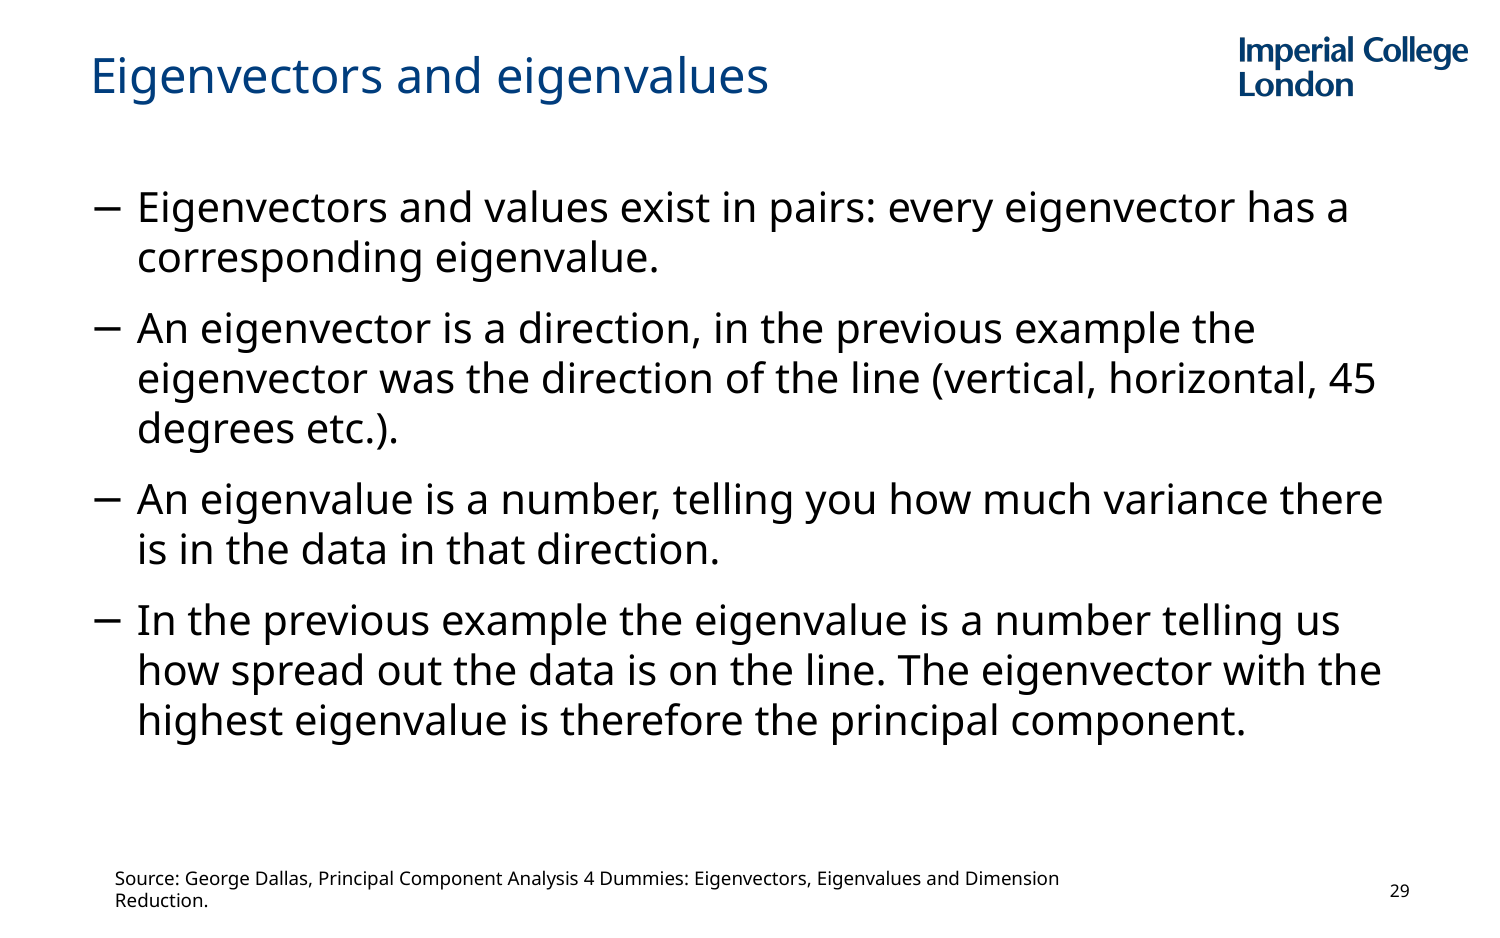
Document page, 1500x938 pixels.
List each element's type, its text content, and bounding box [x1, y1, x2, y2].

text_box Source: George Dallas, Principal Component Analysis 4 Dummies: Eigenvectors, Eigenvalues and Dimension Reduction. [100, 858, 1164, 919]
title Eigenvectors and eigenvalues [75, 0, 1425, 153]
picture [1425, 18, 1486, 114]
slide_number 29 [1074, 872, 1426, 920]
list Eigenvectors and values exist in pairs: every eigenvector has a corresponding eigenvalue. An eigenvector is a direction, in the previous example the eigenvector was the direction of the line (vertical, horizontal, 45 degrees etc.). An eigenvalue is a number, telling you how much variance there is in the data in that direction. In the previous example the eigenvalue is a number telling us how spread out the data is on the line. The eigenvector with the highest eigenvalue is therefore the principal component. [75, 173, 1425, 853]
